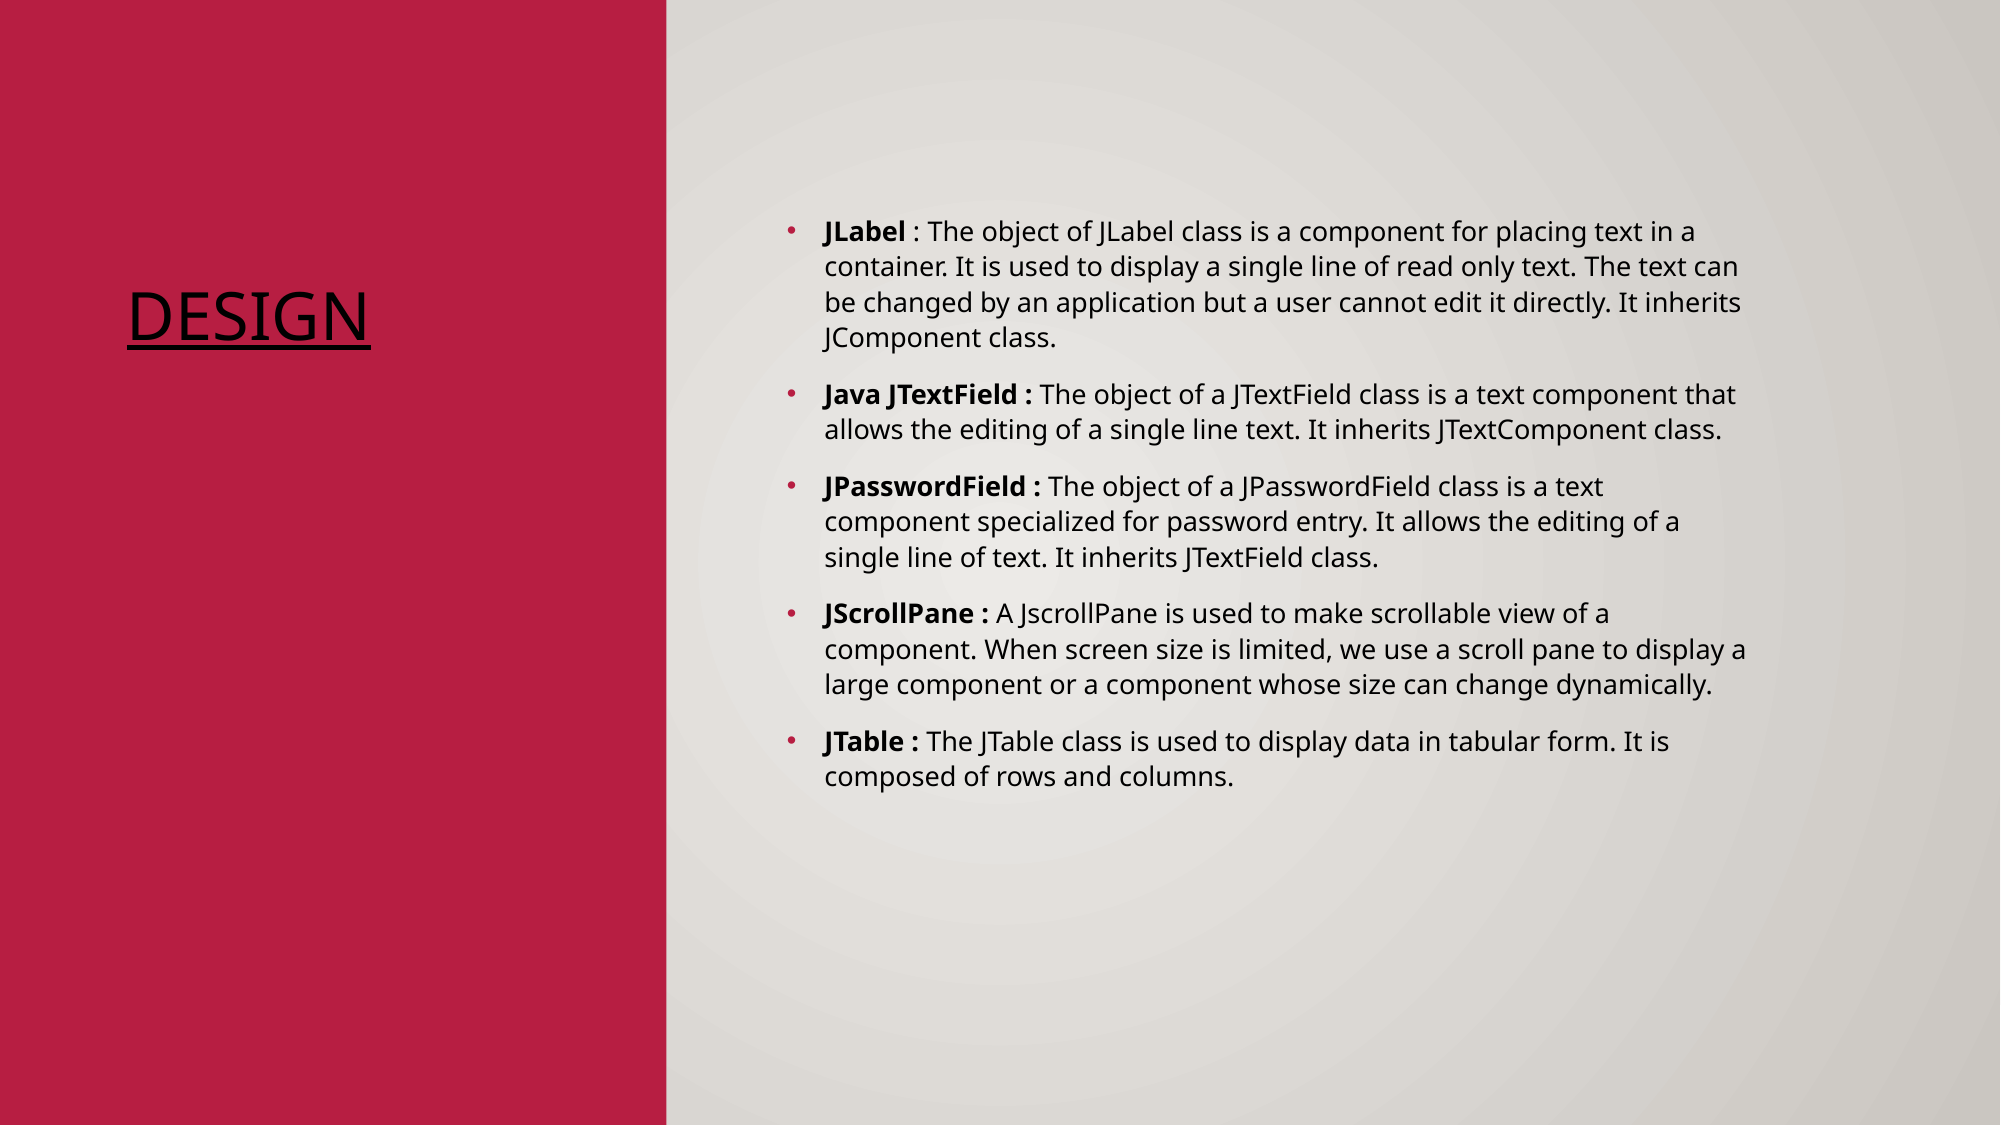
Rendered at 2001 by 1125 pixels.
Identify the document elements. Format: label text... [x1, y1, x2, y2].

text_box DESIGN [112, 266, 713, 362]
list JLabel : The object of JLabel class is a component for placing text in a container. It is used to display a single line of read only text. The text can be changed by an application but a user cannot edit it directly. It inherits JComponent class. Java JTextField : The object of a JTextField class is a text component that allows the editing of a single line text. It inherits JTextComponent class. JPasswordField : The object of a JPasswordField class is a text component specialized for password entry. It allows the editing of a single line of text. It inherits JTextField class. JScrollPane : A JscrollPane is used to make scrollable view of a component. When screen size is limited, we use a scroll pane to display a large component or a component whose size can change dynamically. JTable : The JTable class is used to display data in tabular form. It is composed of rows and columns. [771, 203, 1762, 1010]
text_box [668, 0, 2000, 1125]
text_box [0, 0, 668, 1125]
